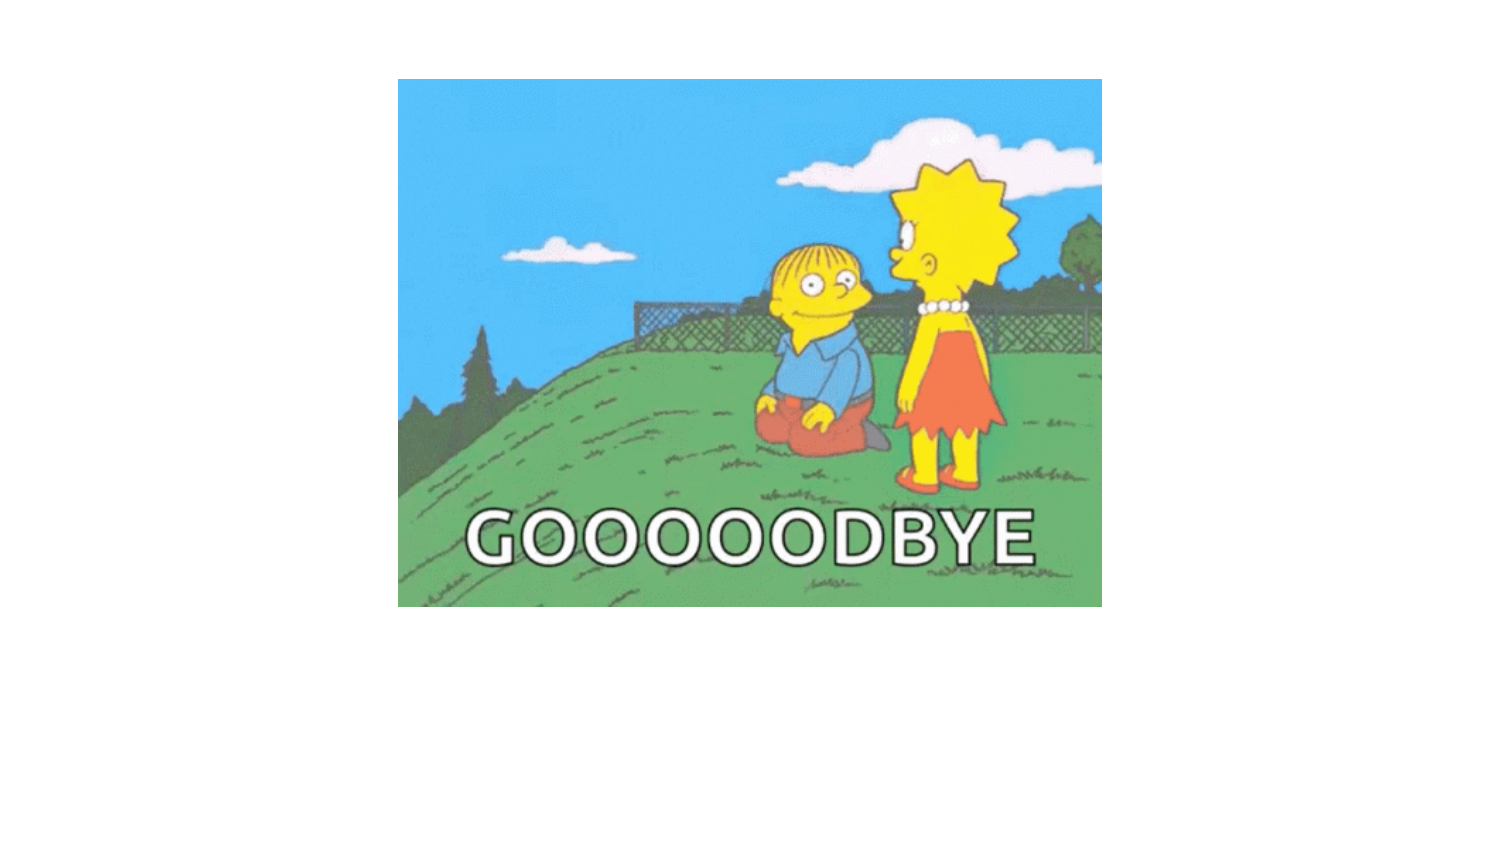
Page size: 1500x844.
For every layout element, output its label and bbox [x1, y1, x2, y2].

picture [397, 78, 1102, 607]
